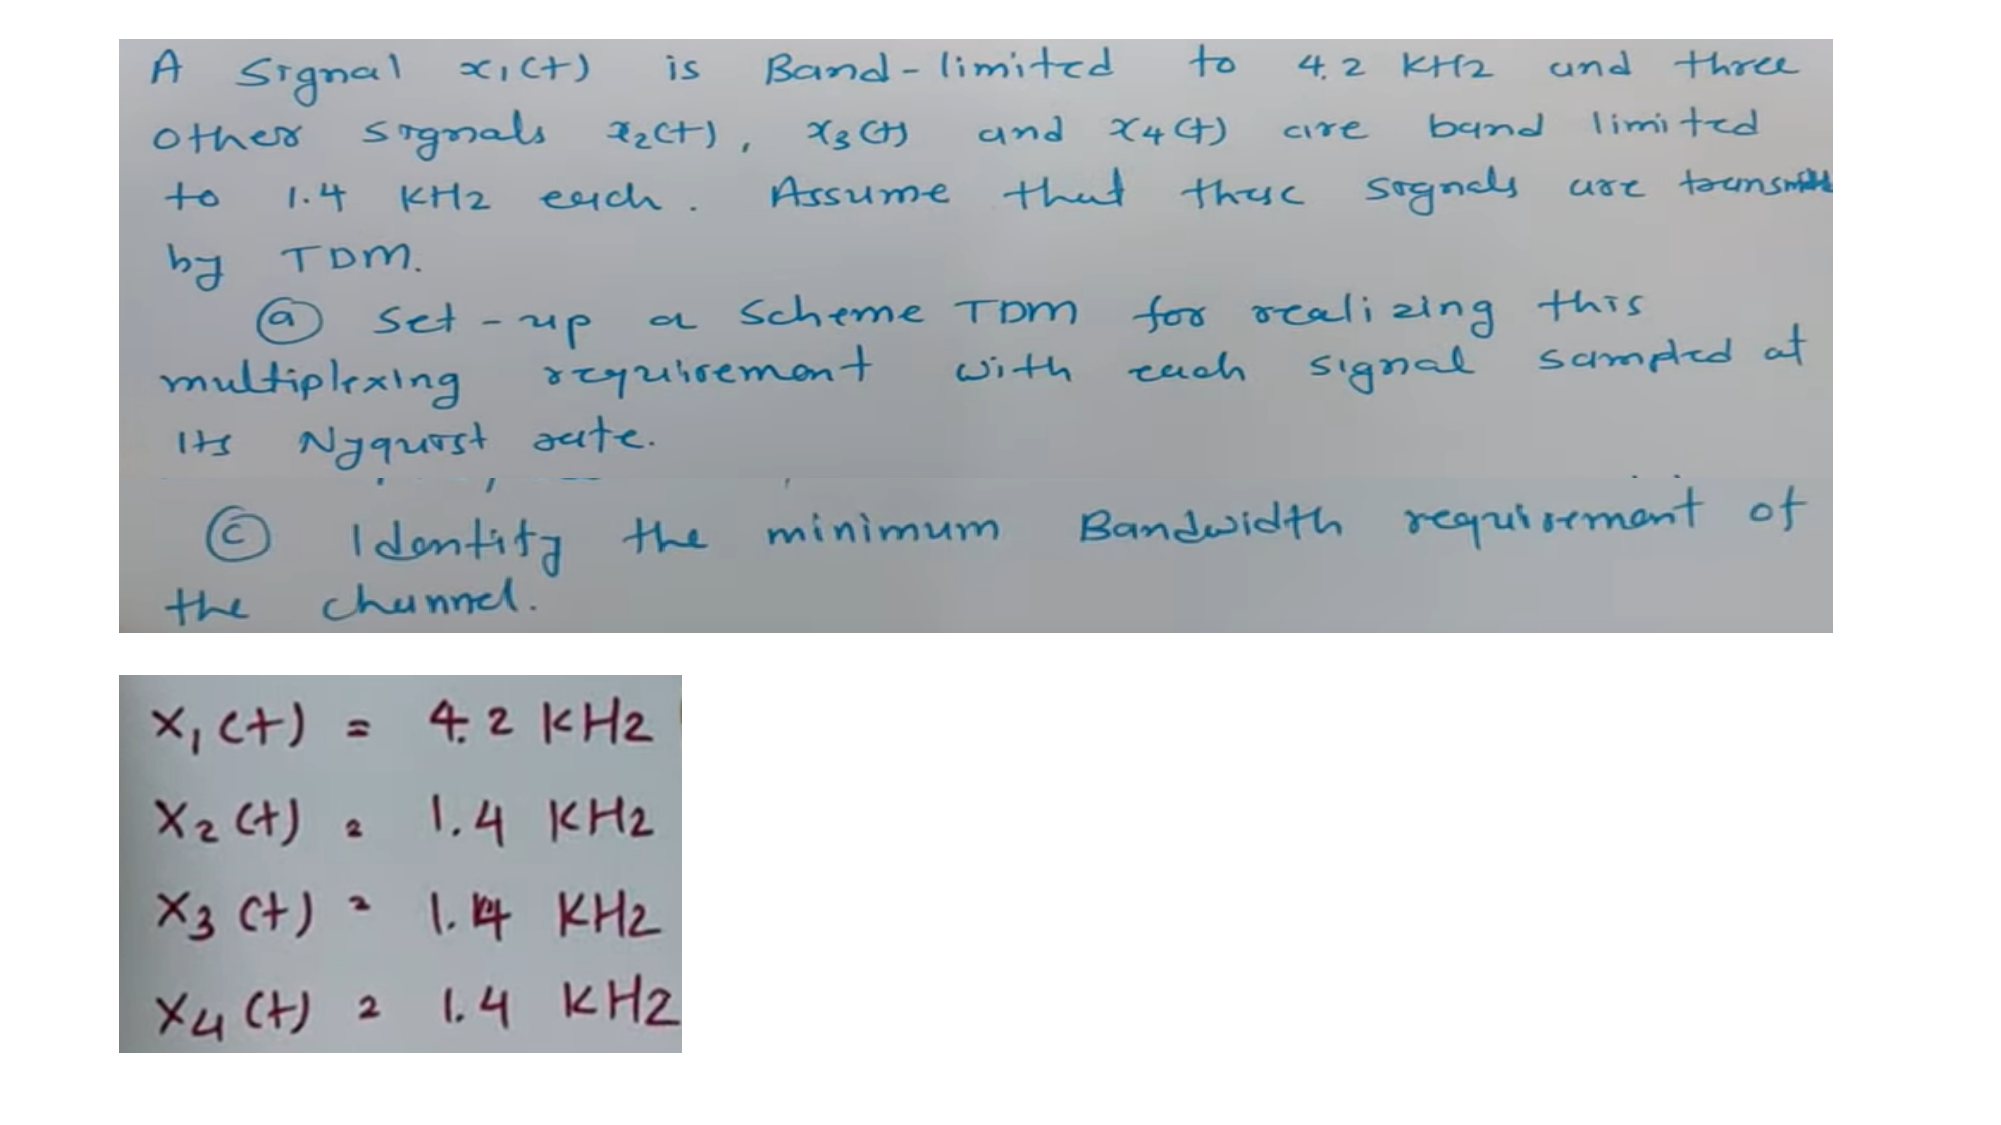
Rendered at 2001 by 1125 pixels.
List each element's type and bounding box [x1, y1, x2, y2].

picture [119, 675, 682, 1053]
picture [119, 39, 1833, 633]
